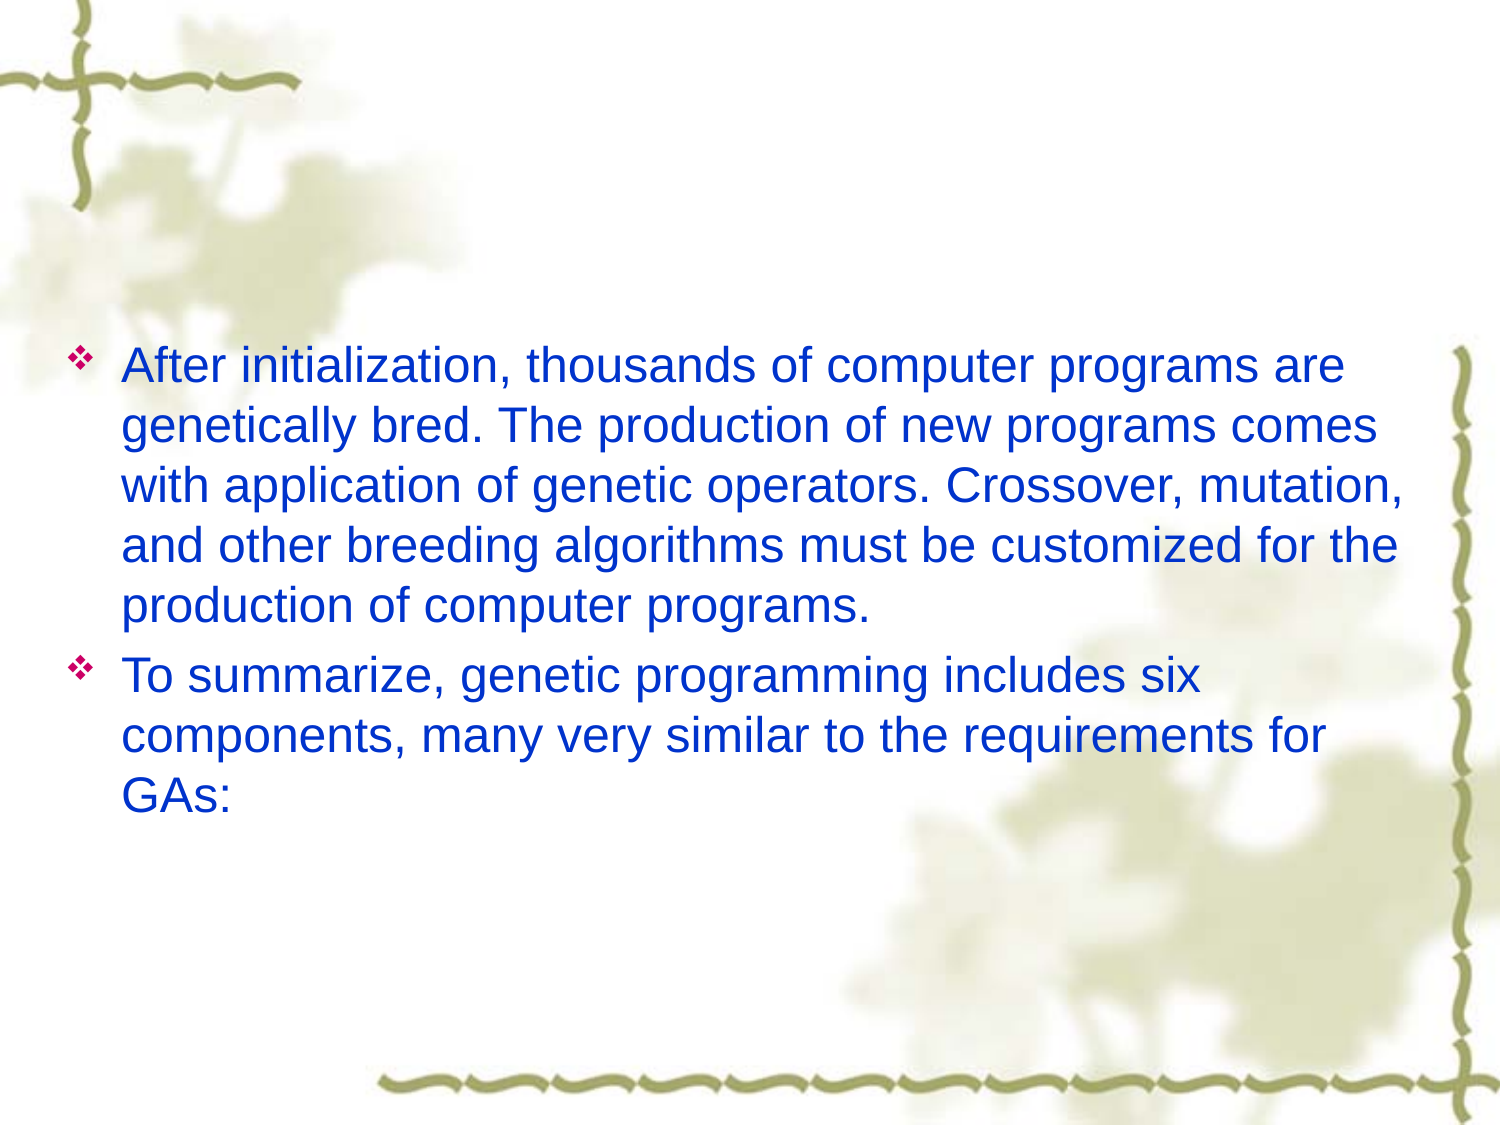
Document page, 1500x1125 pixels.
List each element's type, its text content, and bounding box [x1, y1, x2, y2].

list After initialization, thousands of computer programs are genetically bred. The production of new programs comes with application of genetic operators. Crossover, mutation, and other breeding algorithms must be customized for the production of computer programs. To summarize, genetic programming includes six components, many very similar to the requirements for GAs: [49, 324, 1452, 963]
picture [0, 0, 1500, 1125]
